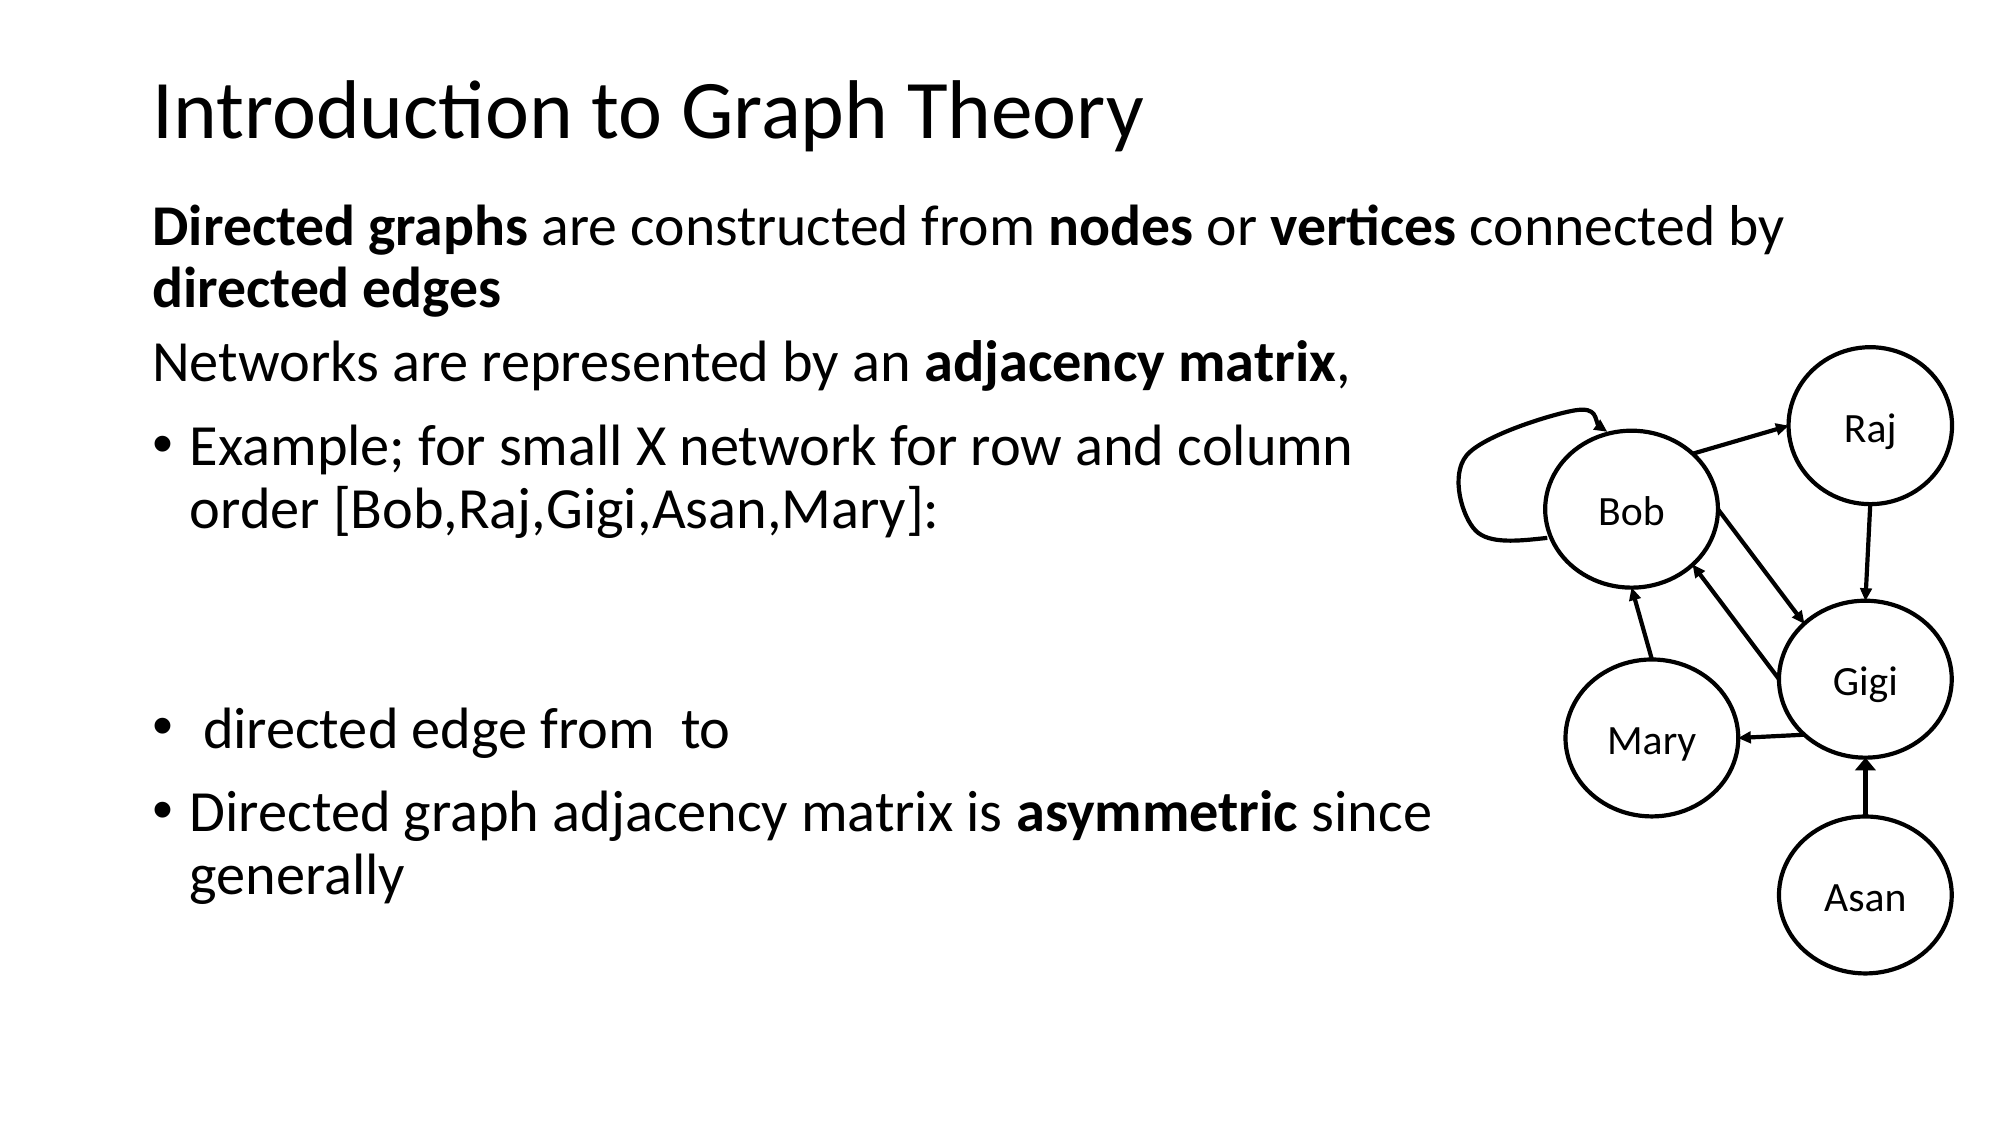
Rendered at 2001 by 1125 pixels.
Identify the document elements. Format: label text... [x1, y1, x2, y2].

text_box Raj [1787, 346, 1954, 506]
text_box Mary [1564, 658, 1740, 818]
list Directed graphs are constructed from nodes or vertices connected by directed edges [137, 188, 1863, 329]
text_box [1865, 504, 1871, 601]
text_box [1692, 425, 1789, 454]
text_box Bob [1549, 429, 1719, 589]
title Introduction to Graph Theory [137, 35, 1863, 188]
text_box Gigi [1778, 599, 1953, 759]
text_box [1631, 587, 1652, 660]
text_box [1692, 564, 1779, 680]
text_box Asan [1777, 815, 1953, 975]
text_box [1738, 734, 1805, 739]
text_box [1717, 509, 1805, 624]
text_box [1457, 408, 1608, 542]
